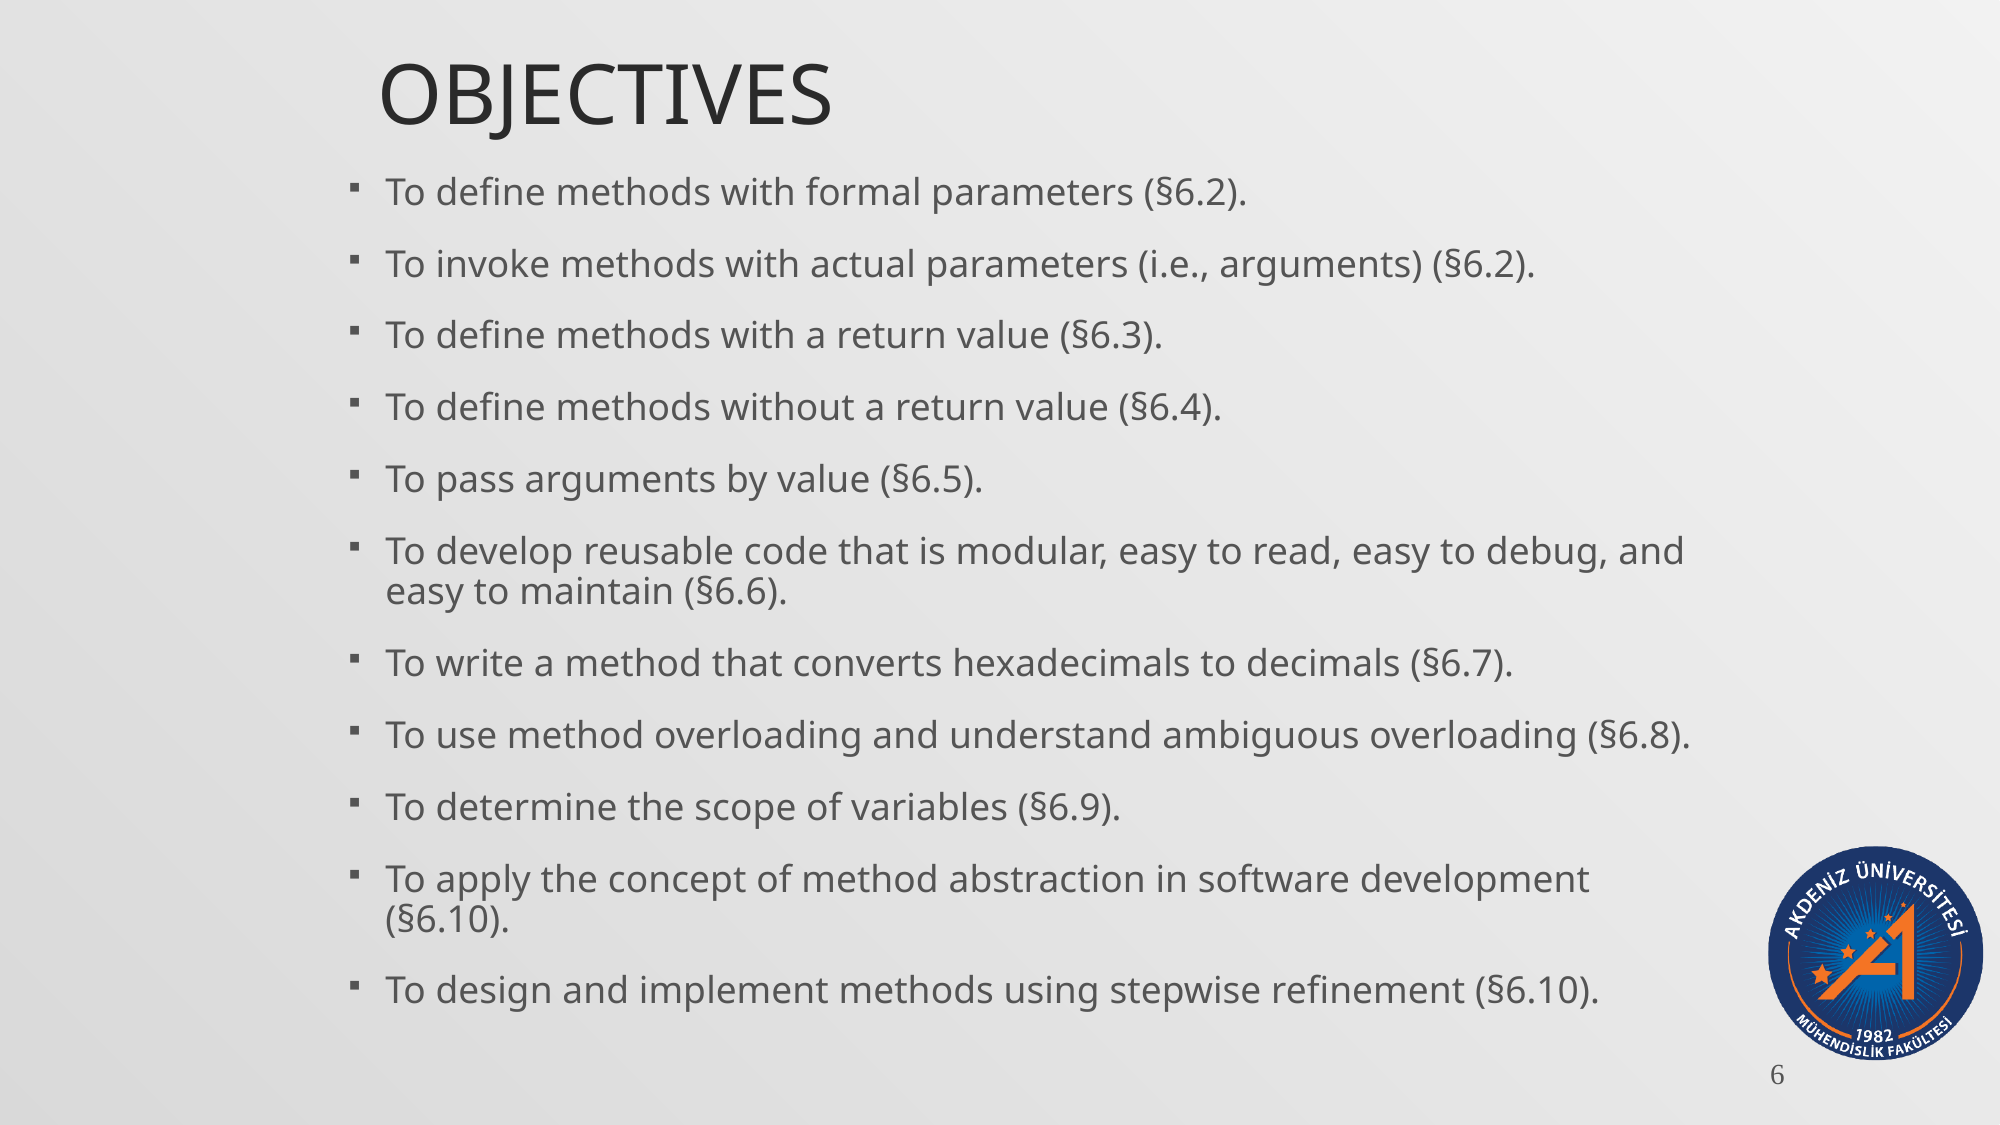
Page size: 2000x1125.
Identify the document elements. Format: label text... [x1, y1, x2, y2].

title Objectives [362, 37, 1638, 150]
list To define methods with formal parameters (§6.2). To invoke methods with actual parameters (i.e., arguments) (§6.2). To define methods with a return value (§6.3). To define methods without a return value (§6.4). To pass arguments by value (§6.5). To develop reusable code that is modular, easy to read, easy to debug, and easy to maintain (§6.6). To write a method that converts hexadecimals to decimals (§6.7). To use method overloading and understand ambiguous overloading (§6.8). To determine the scope of variables (§6.9). To apply the concept of method abstraction in software development (§6.10). To design and implement methods using stepwise refinement (§6.10). [325, 165, 1712, 1042]
picture [1767, 843, 1985, 1061]
slide_number 6 [1612, 1057, 1800, 1088]
